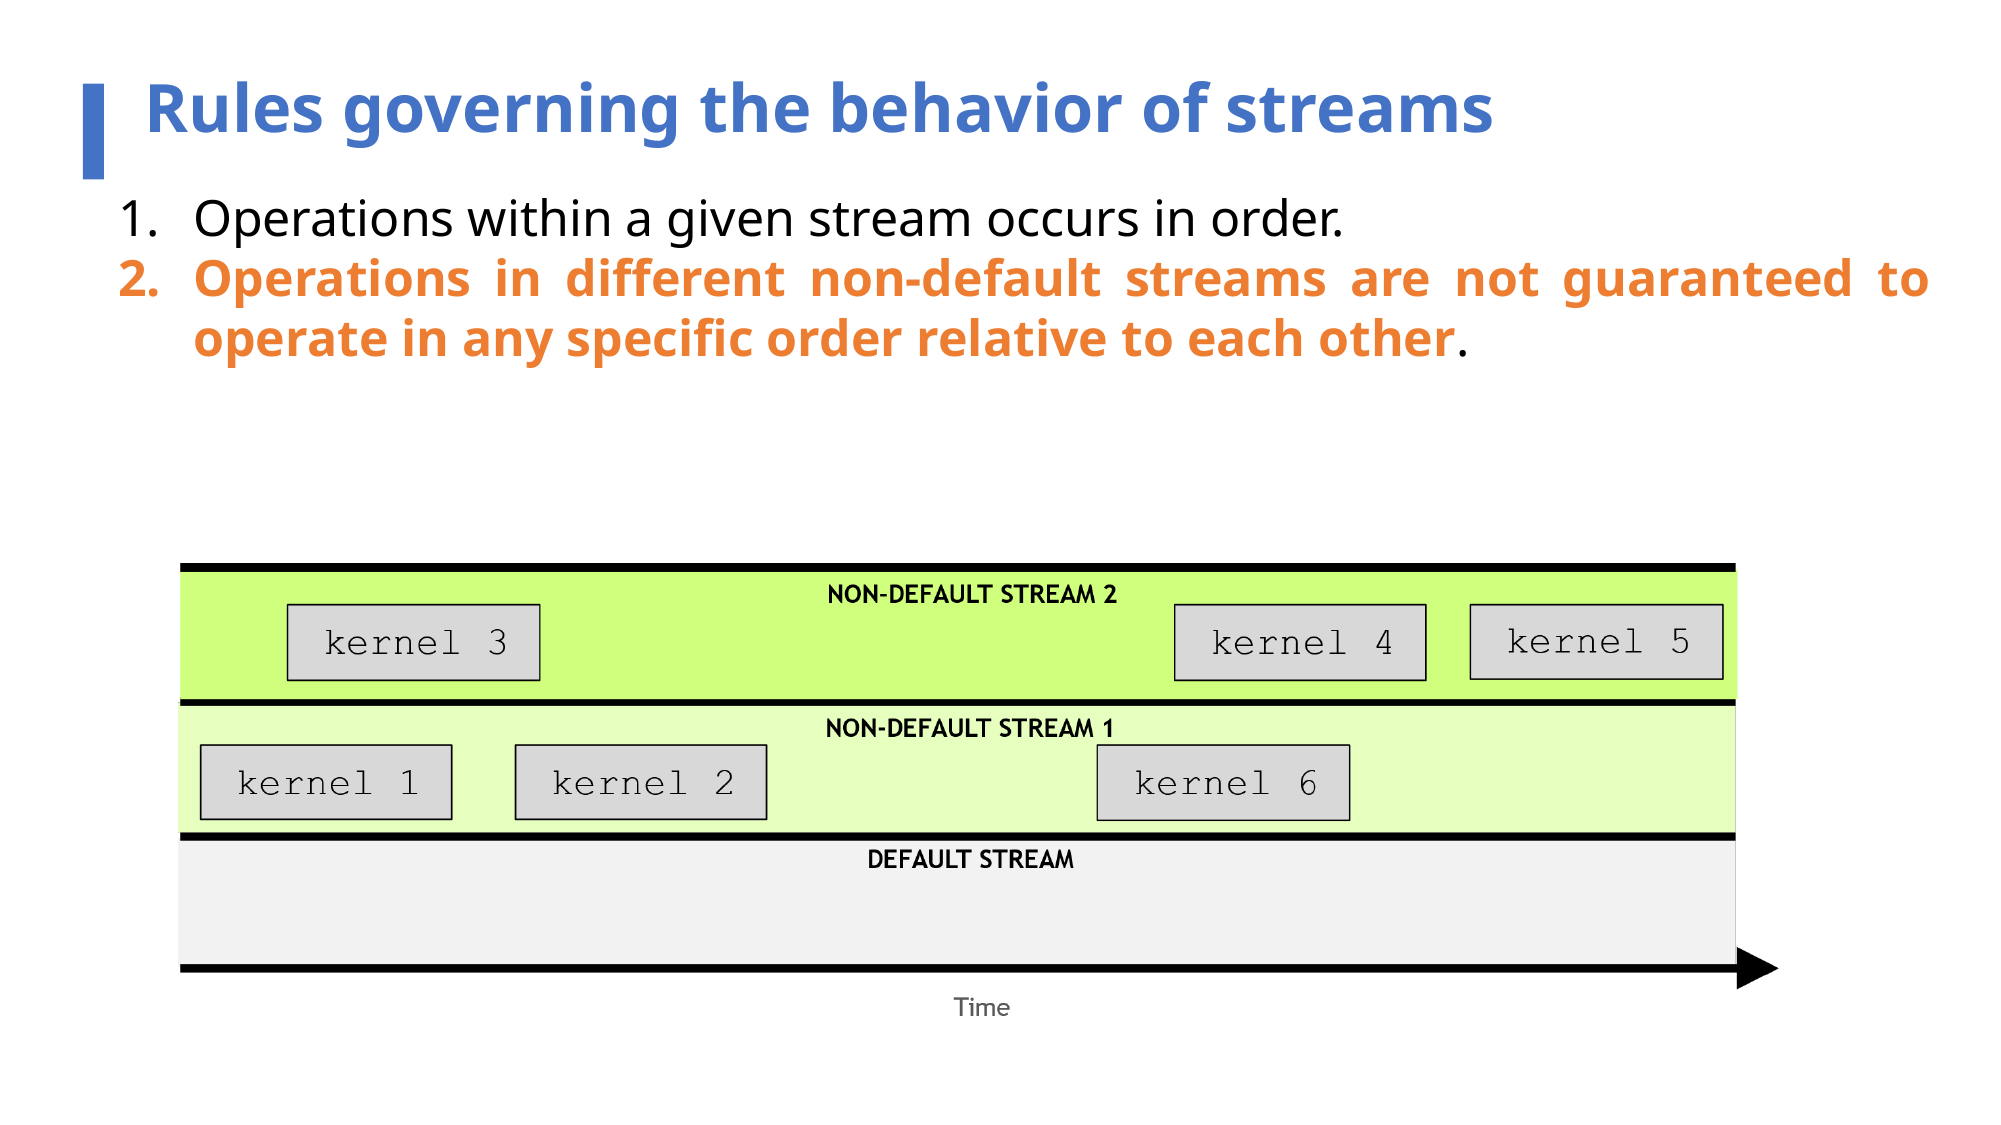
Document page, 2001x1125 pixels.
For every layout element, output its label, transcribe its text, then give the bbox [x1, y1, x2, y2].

text_box Rules governing the behavior of streams [129, 58, 1871, 154]
picture [177, 563, 1822, 1038]
text_box [82, 82, 105, 180]
text_box Operations within a given stream occurs in order. Operations in different non-default streams are not guaranteed to operate in any specific order relative to each other. [103, 179, 1946, 375]
